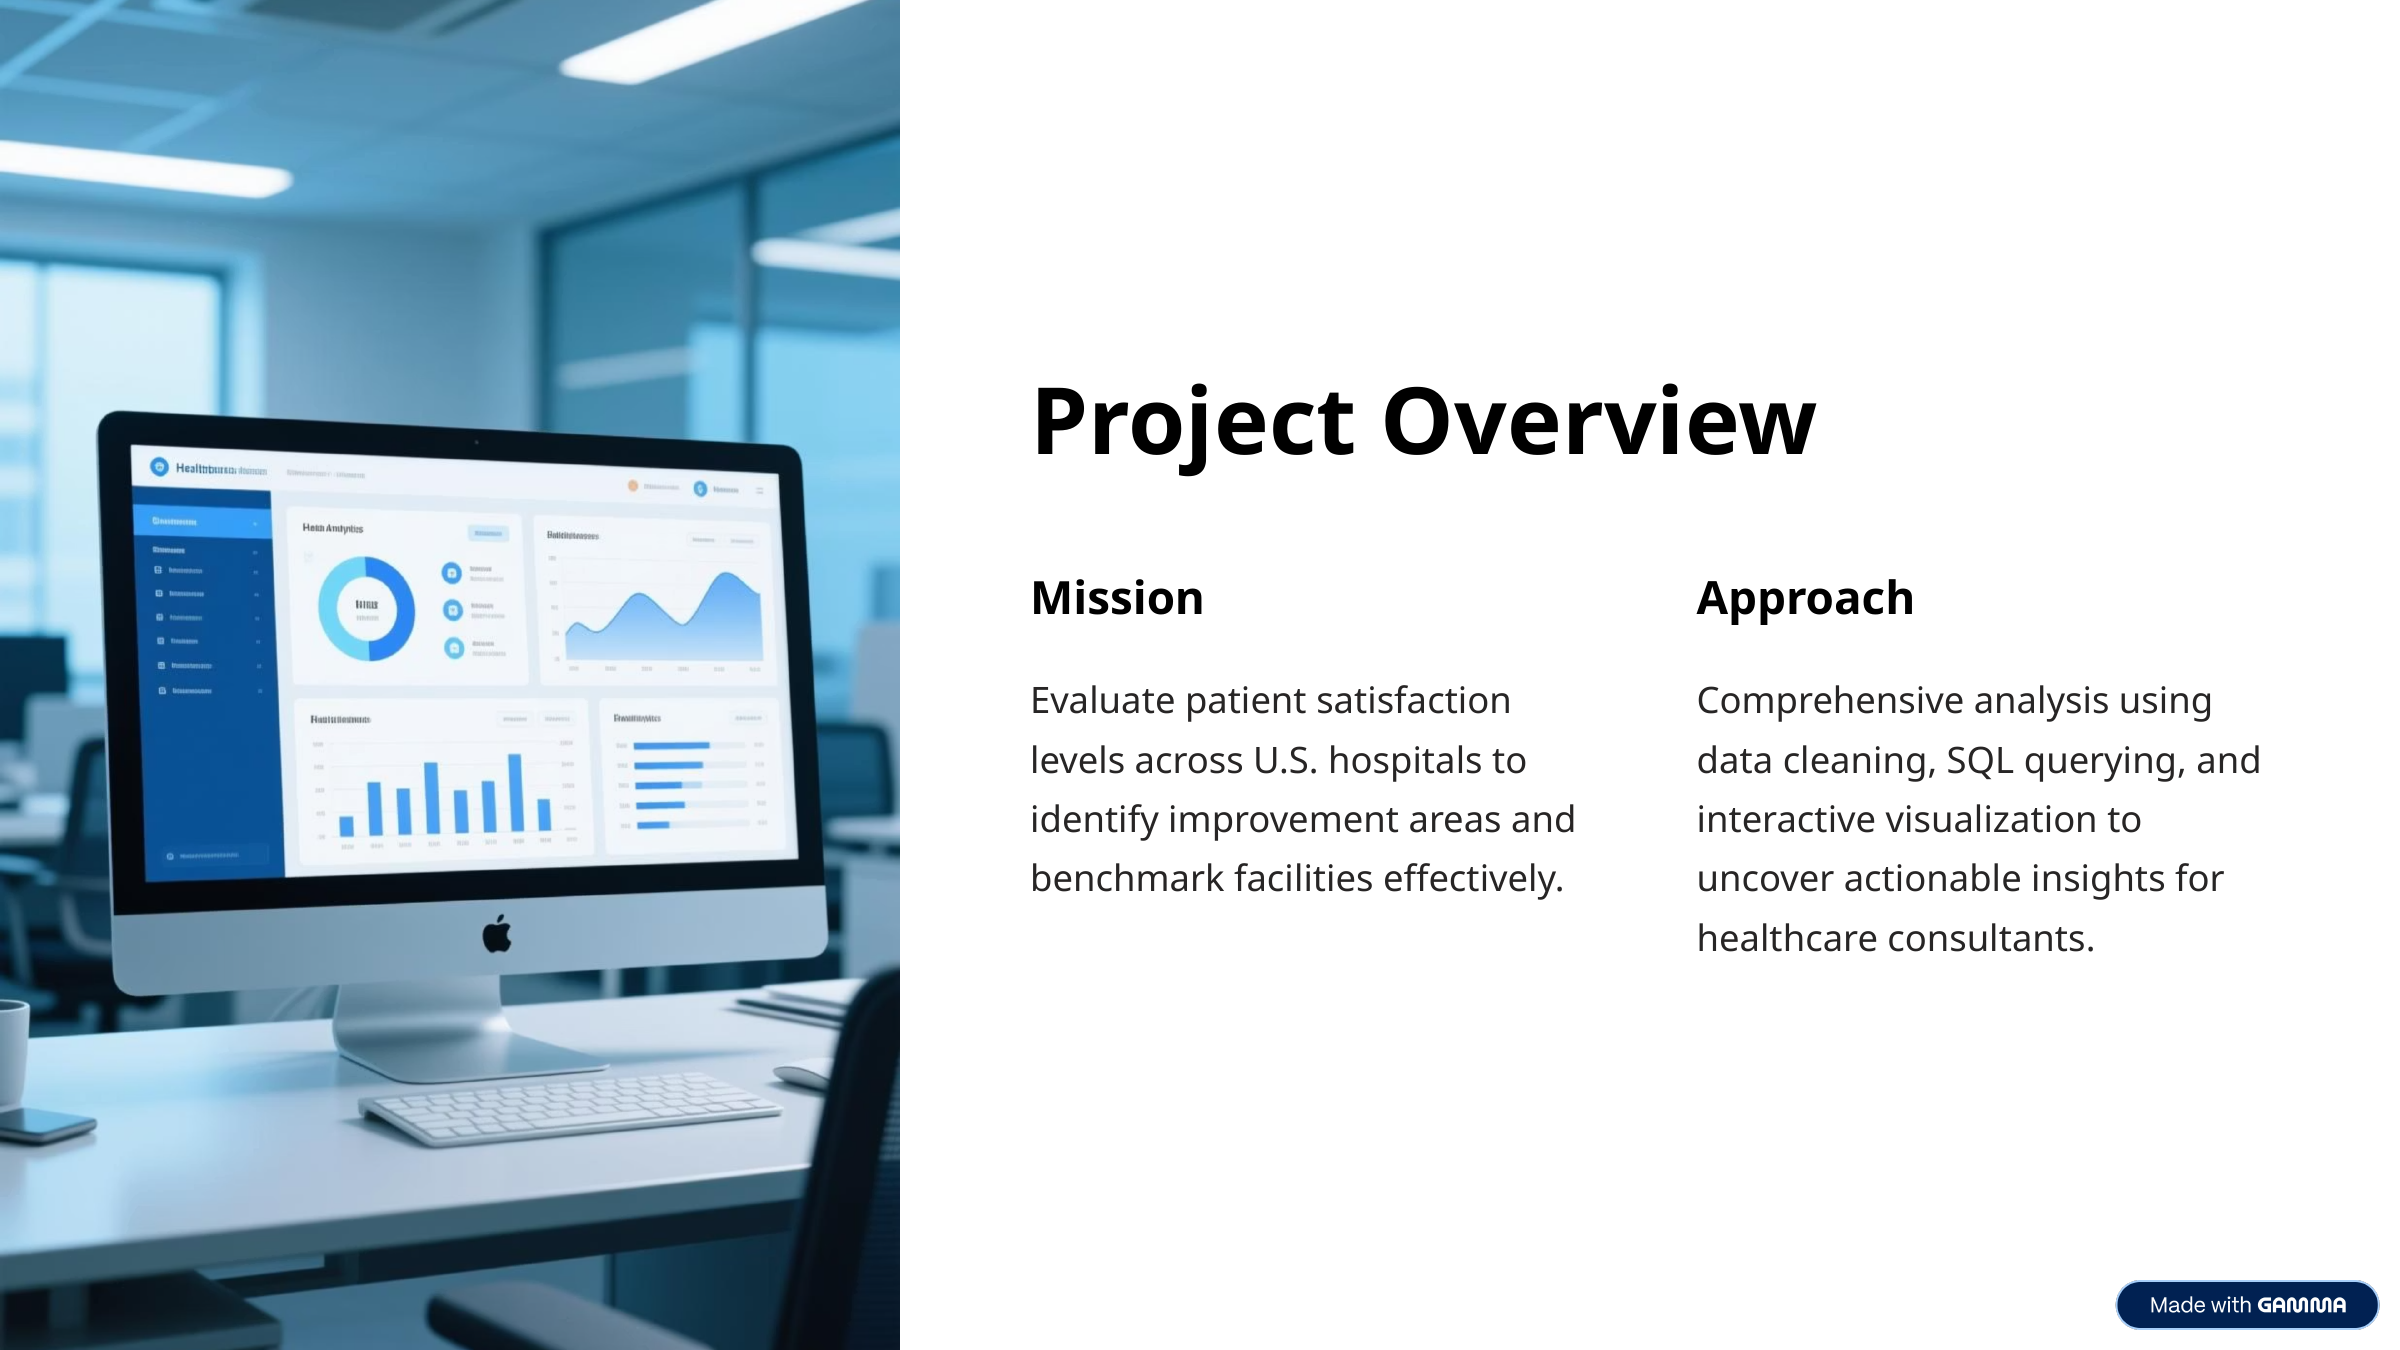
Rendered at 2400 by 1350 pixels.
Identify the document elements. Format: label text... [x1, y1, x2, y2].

text_box Evaluate patient satisfaction levels across U.S. hospitals to identify improvement areas and benchmark facilities effectively. [1030, 661, 1605, 900]
picture [0, 0, 900, 1350]
picture [2106, 1271, 2389, 1339]
text_box Comprehensive analysis using data cleaning, SQL querying, and interactive visualization to uncover actionable insights for healthcare consultants. [1696, 661, 2271, 960]
text_box Approach [1696, 566, 2162, 625]
text_box Project Overview [1030, 357, 1961, 474]
text_box Mission [1030, 566, 1496, 625]
